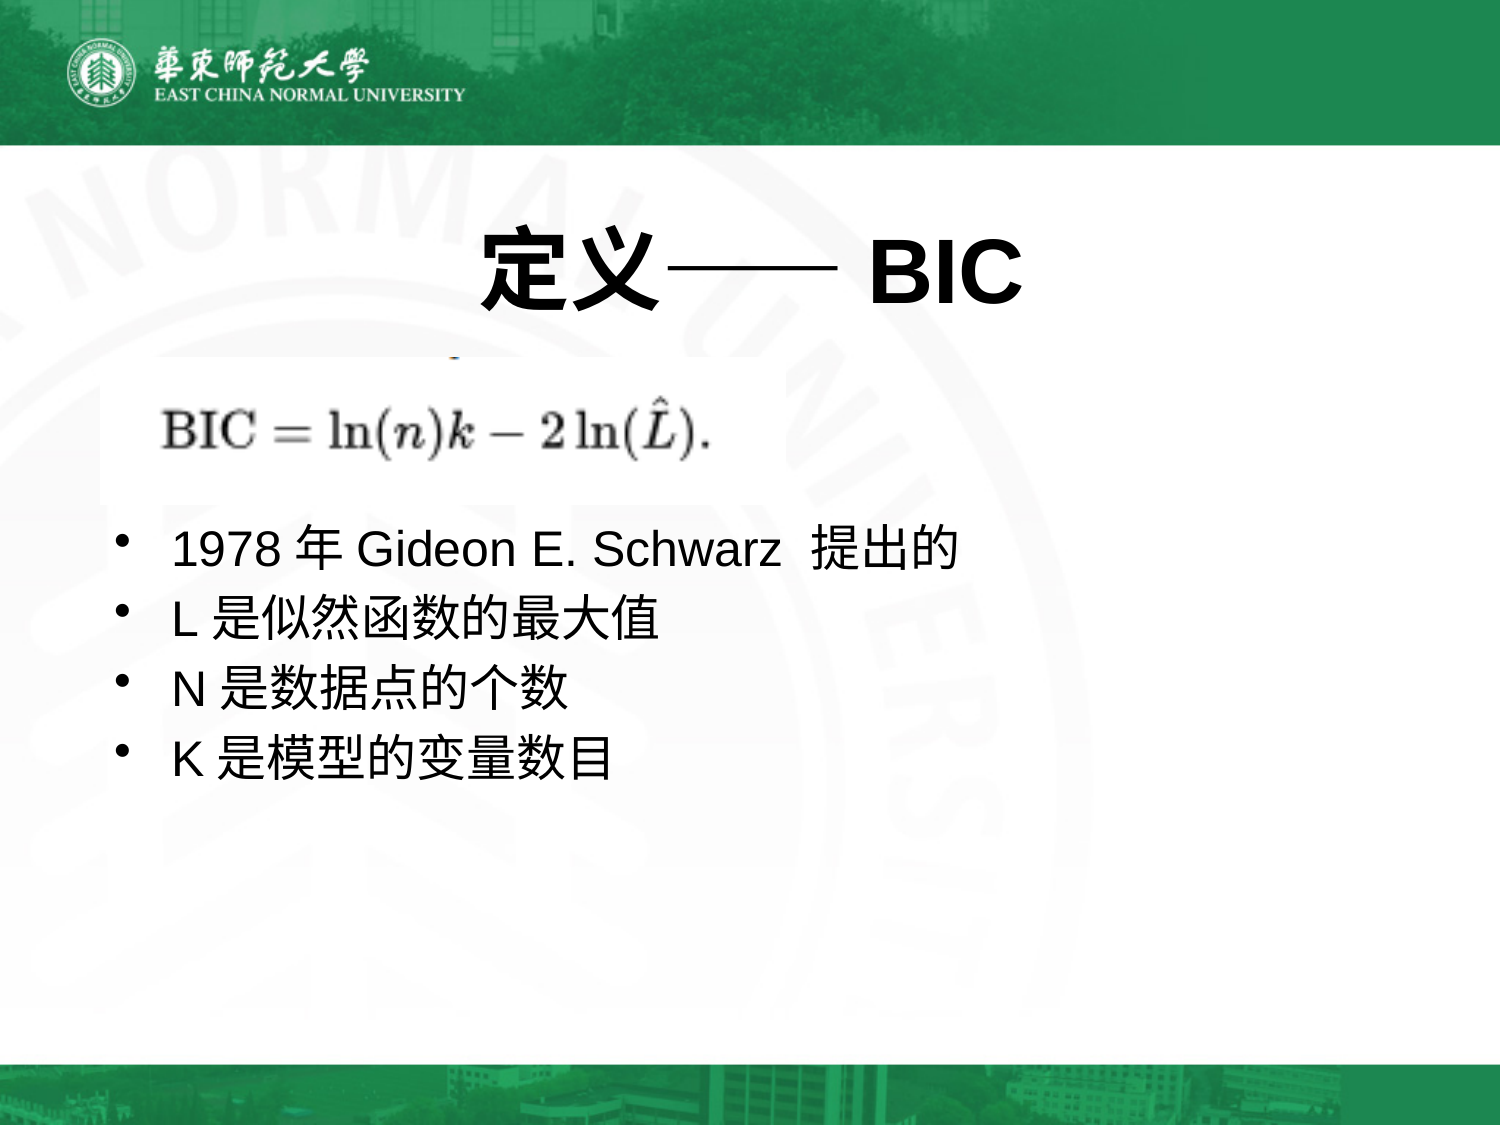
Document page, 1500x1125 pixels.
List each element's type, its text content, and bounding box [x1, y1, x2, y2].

text_box 1978年Gideon E. Schwarz 提出的 L是似然函数的最大值 N是数据点的个数 K是模型的变量数目 [100, 509, 1451, 975]
title 定义——BIC [76, 172, 1427, 361]
picture [0, 0, 1500, 1125]
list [100, 357, 786, 505]
